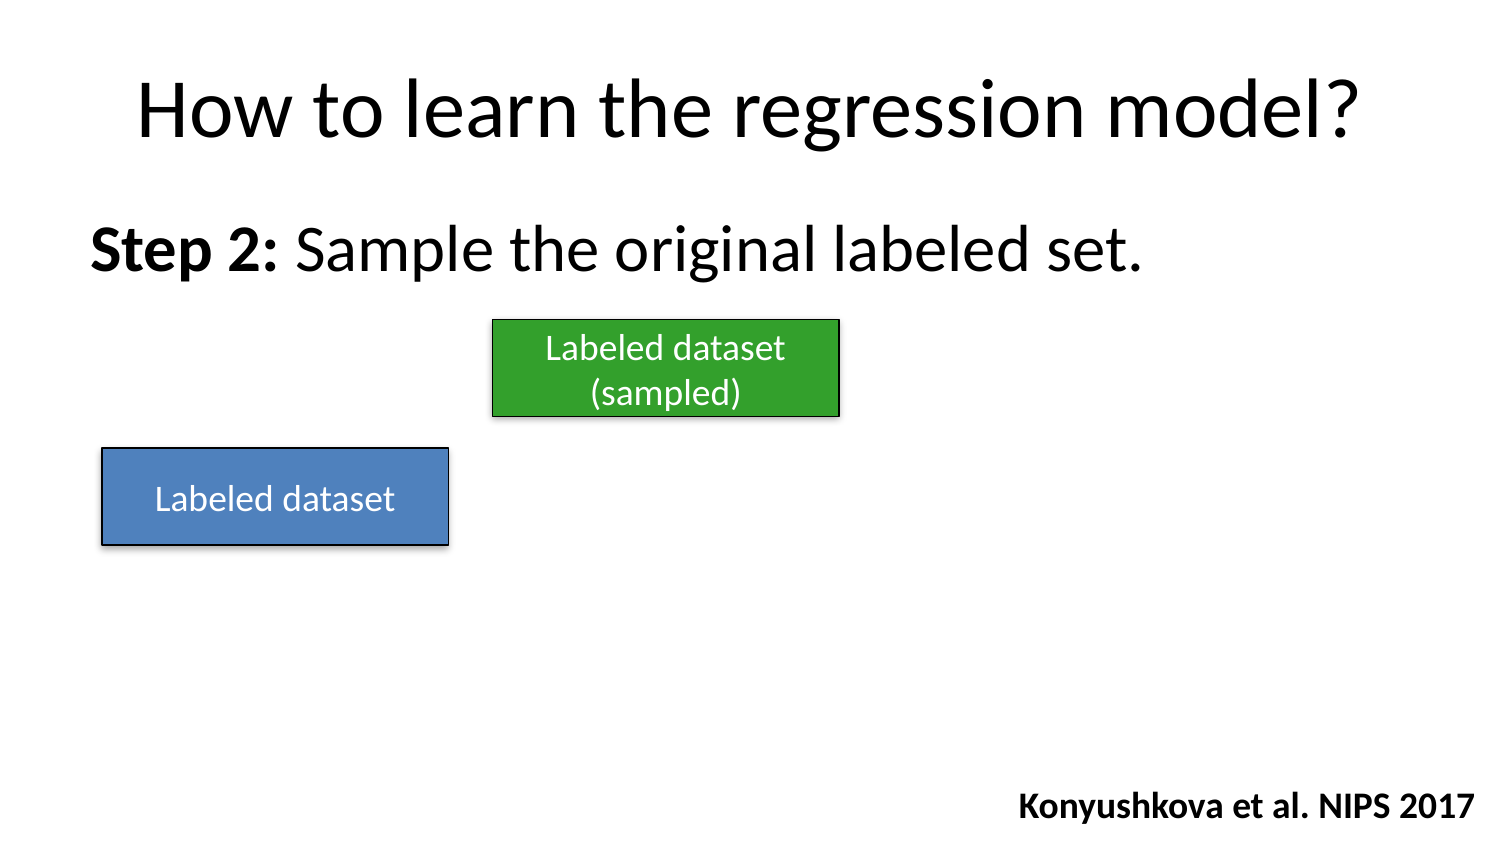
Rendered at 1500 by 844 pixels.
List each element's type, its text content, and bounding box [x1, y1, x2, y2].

text_box Labeled dataset (sampled) [492, 319, 840, 417]
title How to learn the regression model? [75, 33, 1425, 175]
text_box Labeled dataset [101, 447, 449, 546]
text_box Konyushkova et al. NIPS 2017 [1004, 773, 1491, 834]
list Step 2: Sample the original labeled set. [75, 196, 1425, 754]
